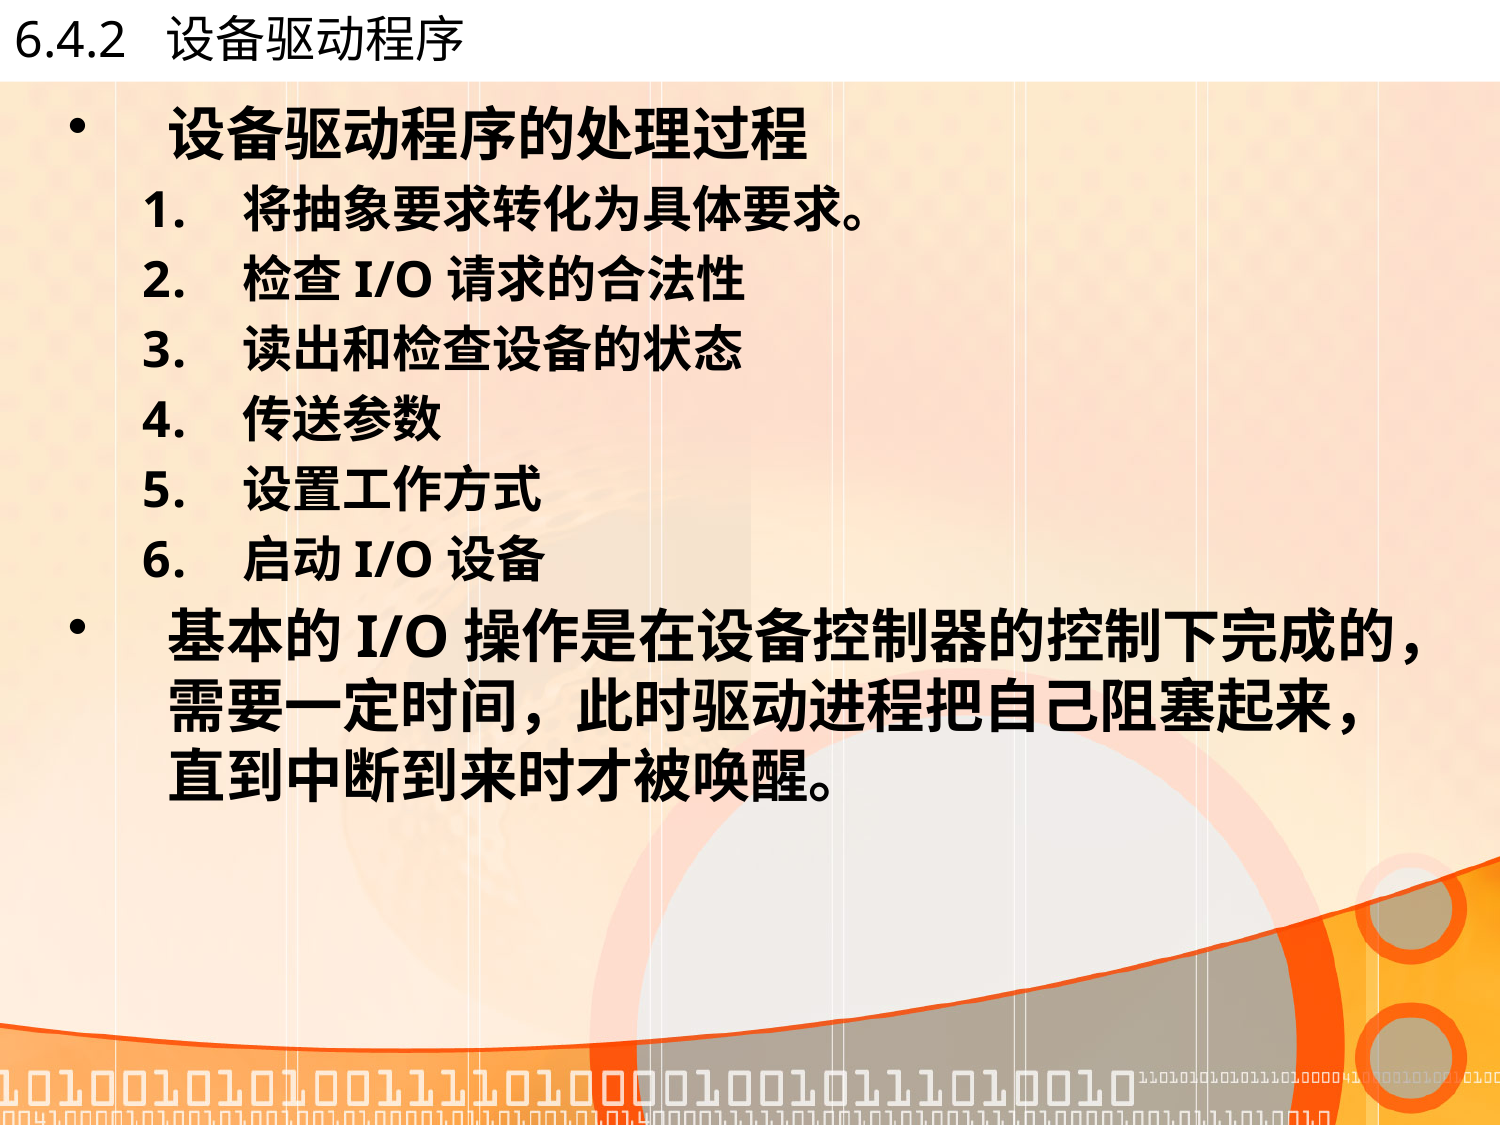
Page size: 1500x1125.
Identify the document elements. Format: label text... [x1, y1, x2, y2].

title 6.4.2 设备驱动程序 [0, 0, 1500, 76]
picture [0, 82, 1500, 1125]
list 设备驱动程序的处理过程 将抽象要求转化为具体要求。 检查I/O请求的合法性 读出和检查设备的状态 传送参数 设置工作方式 启动I/O设备 基本的I/O操作是在设备控制器的控制下完成的，需要一定时间，此时驱动进程把自己阻塞起来，直到中断到来时才被唤醒。 [52, 89, 1448, 873]
